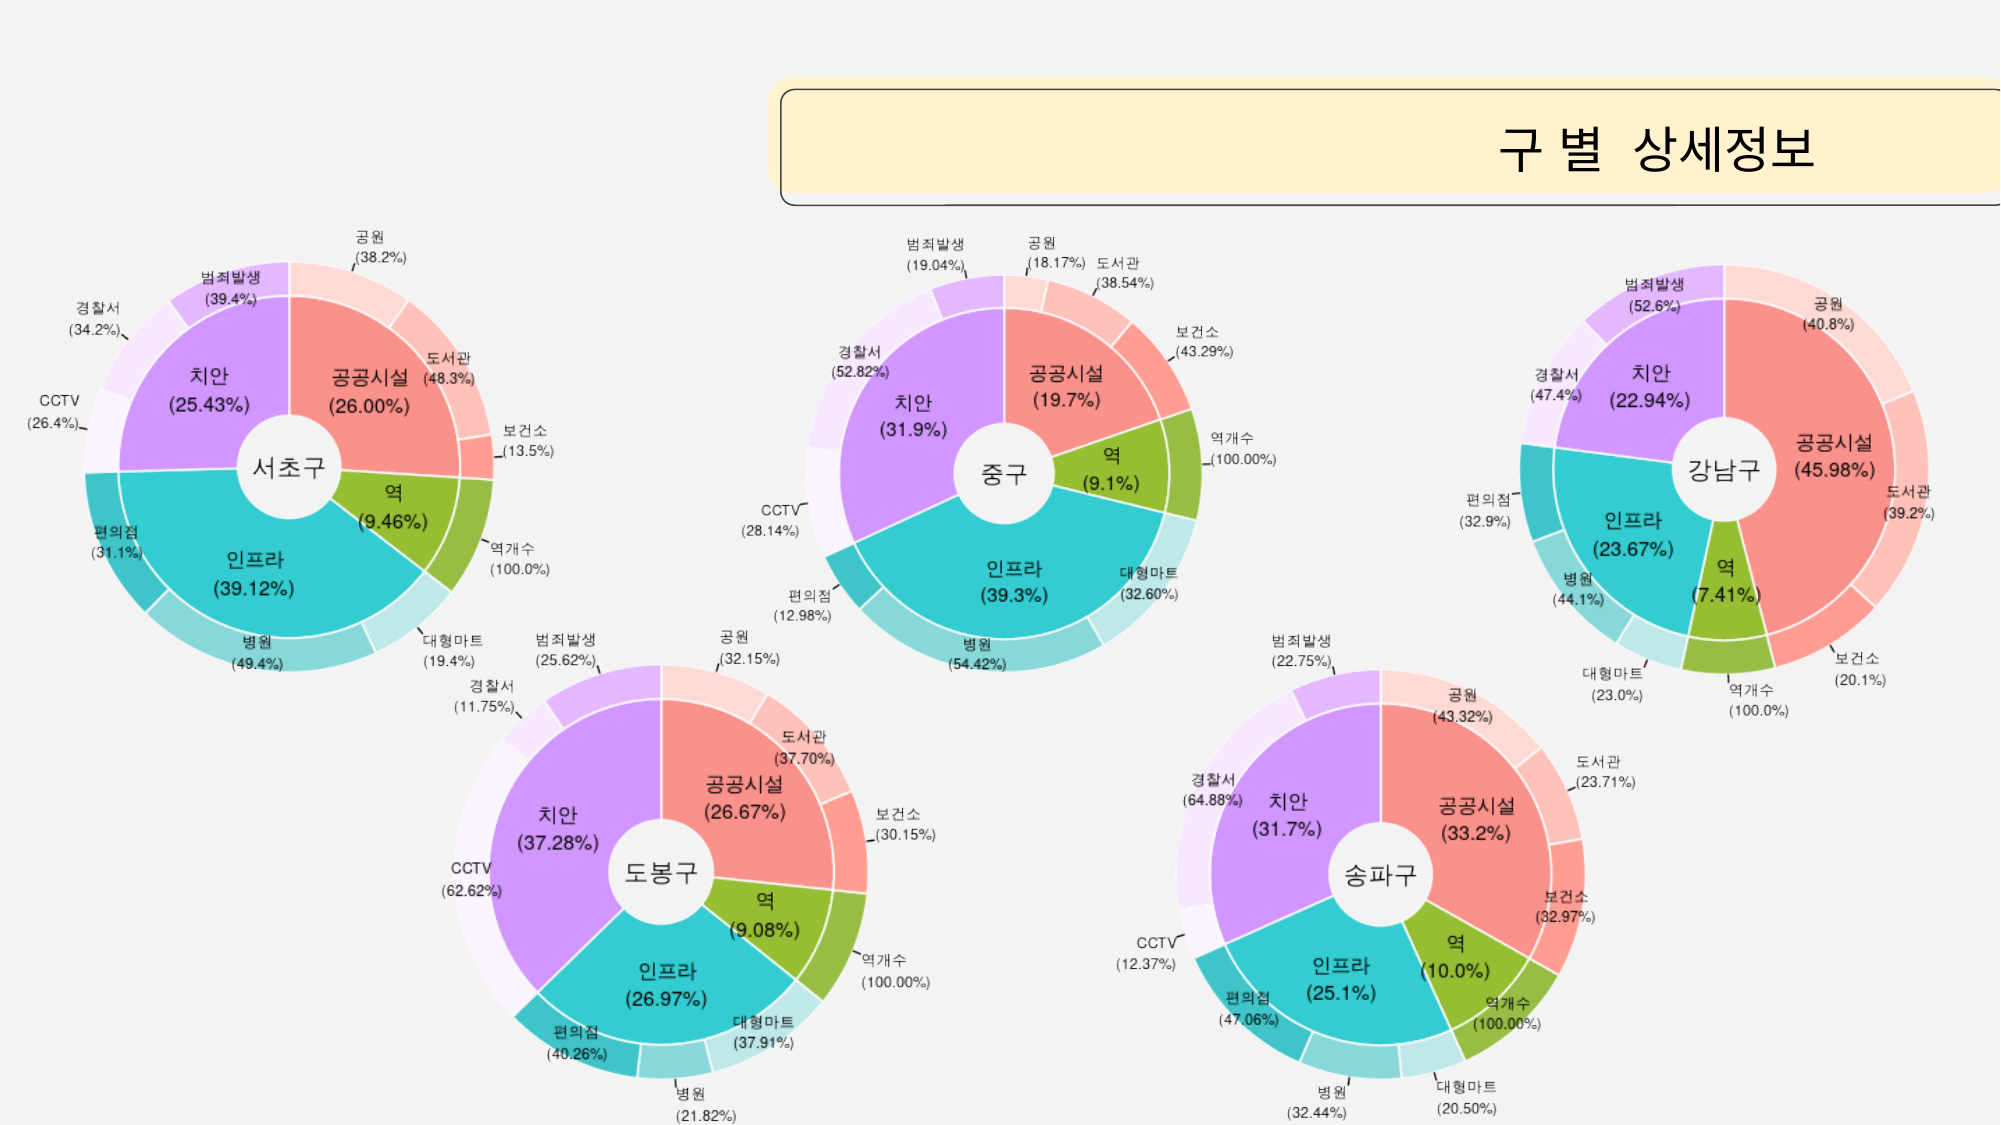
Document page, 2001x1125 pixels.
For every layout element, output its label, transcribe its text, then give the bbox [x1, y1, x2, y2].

title 구 별 상세정보 [1133, 100, 1832, 206]
picture [20, 219, 1959, 1125]
